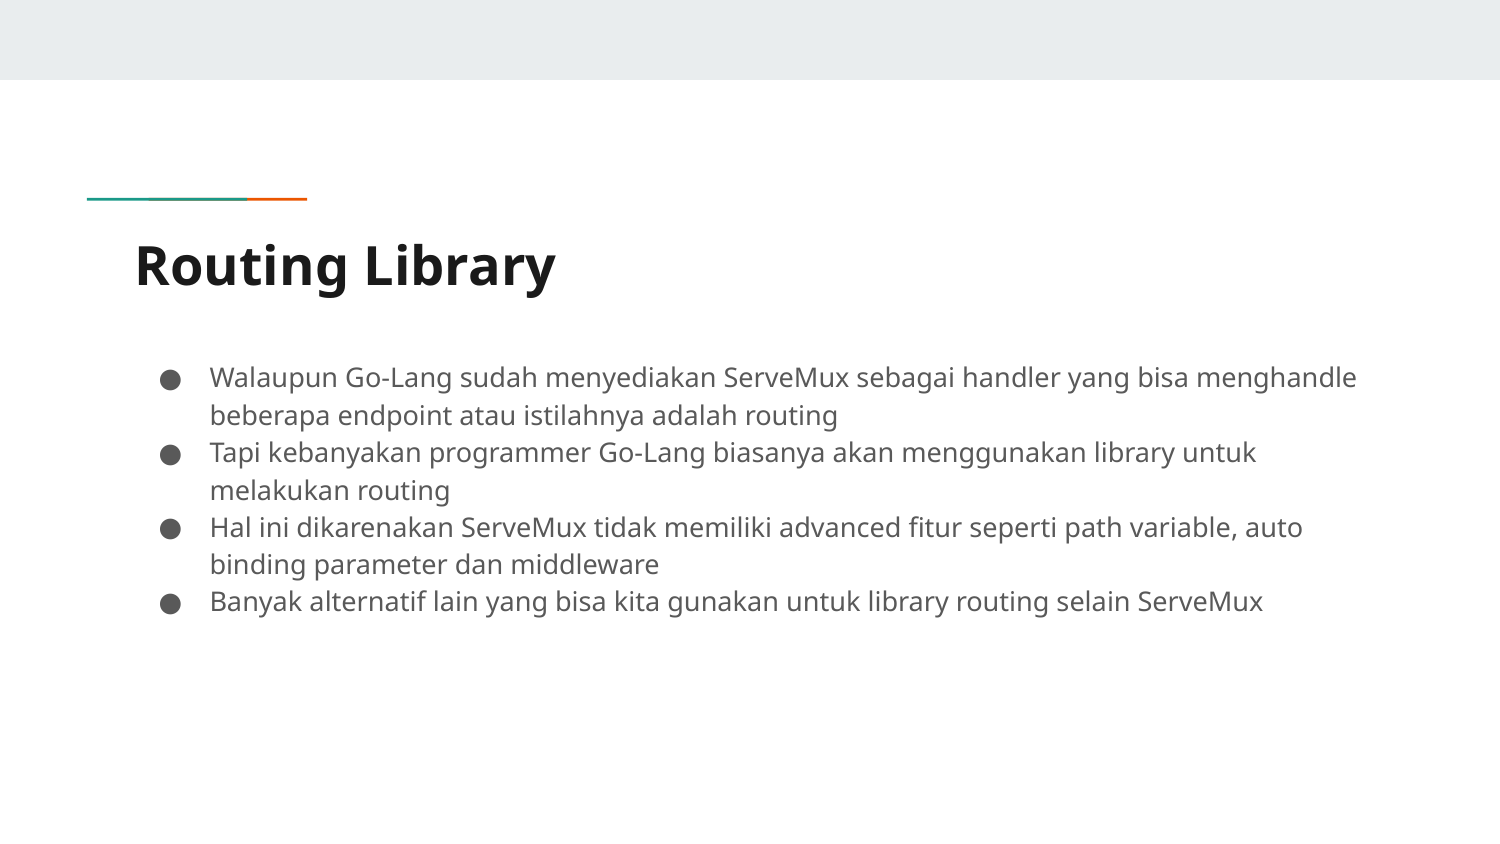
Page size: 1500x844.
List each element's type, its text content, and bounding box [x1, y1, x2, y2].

list Walaupun Go-Lang sudah menyediakan ServeMux sebagai handler yang bisa menghandle beberapa endpoint atau istilahnya adalah routing Tapi kebanyakan programmer Go-Lang biasanya akan menggunakan library untuk melakukan routing Hal ini dikarenakan ServeMux tidak memiliki advanced fitur seperti path variable, auto binding parameter dan middleware Banyak alternatif lain yang bisa kita gunakan untuk library routing selain ServeMux [119, 341, 1381, 712]
title Routing Library [119, 216, 1381, 305]
